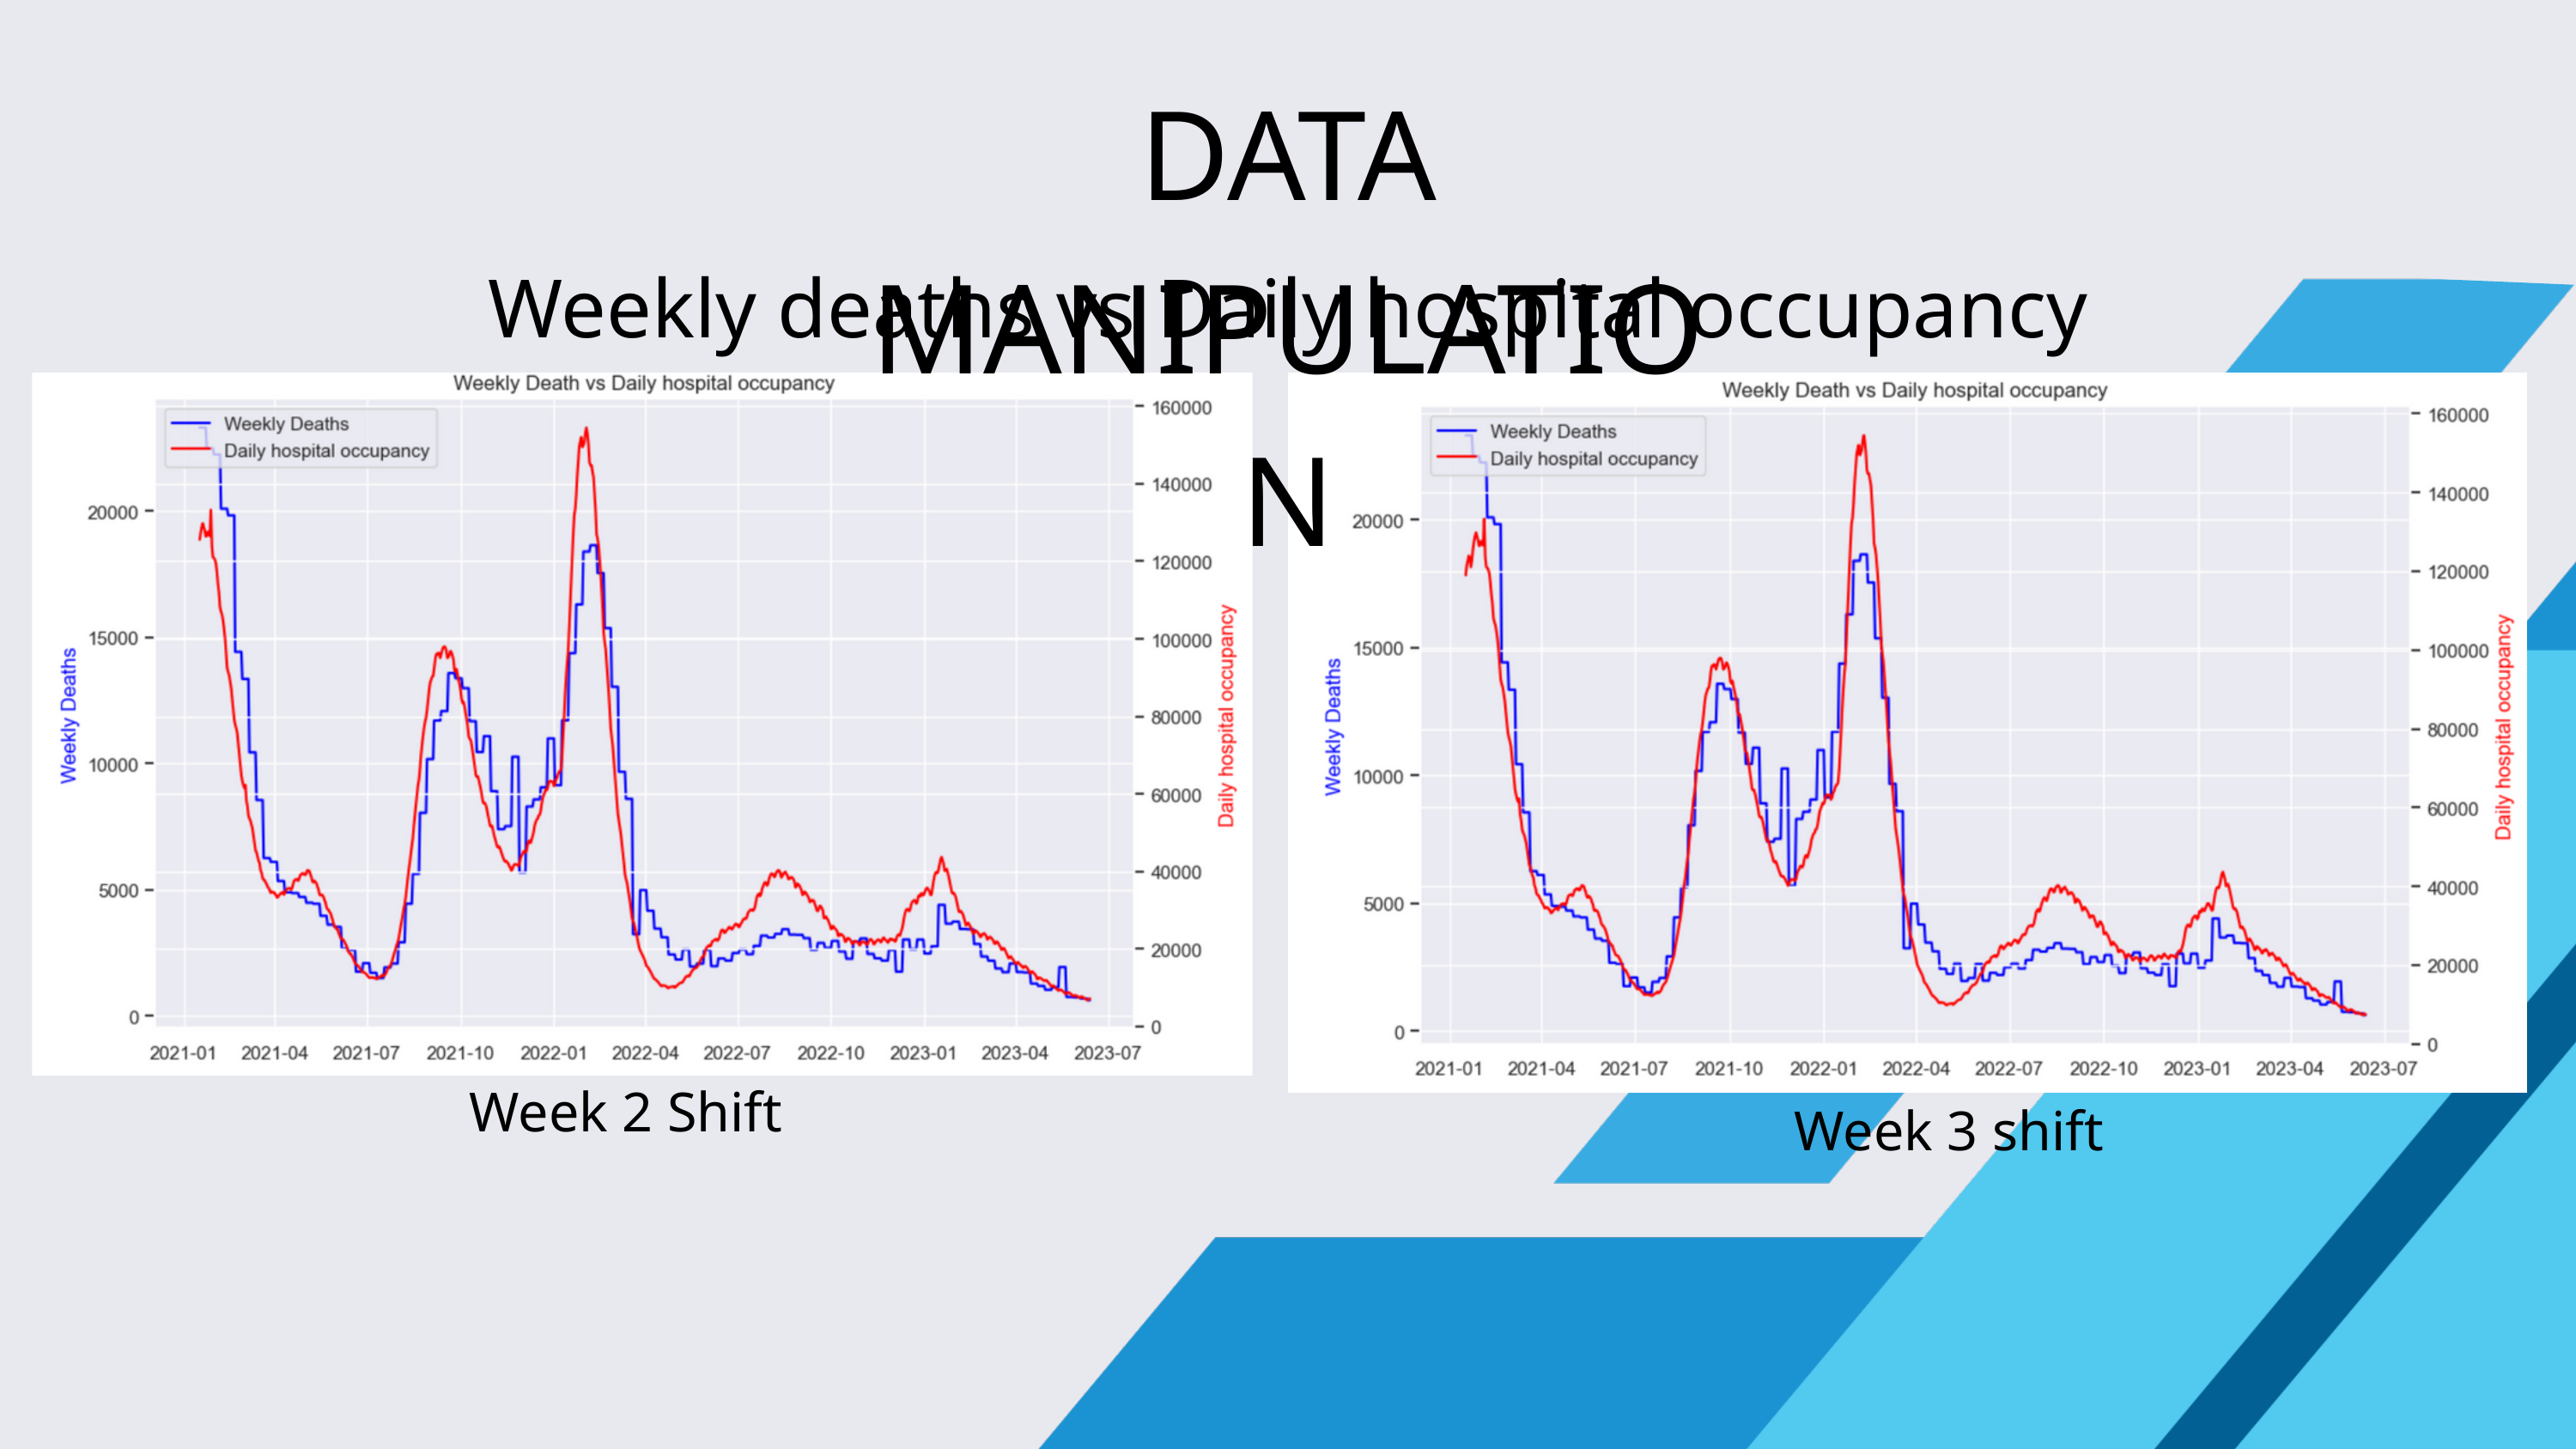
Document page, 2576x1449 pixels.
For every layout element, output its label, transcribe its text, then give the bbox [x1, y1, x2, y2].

text_box [1287, 373, 2527, 1093]
text_box DATA MANIPULATION [834, 355, 1742, 571]
text_box [1742, 265, 2576, 1085]
text_box Week 3 shift [1321, 1085, 2576, 1237]
text_box Week 2 Shift [0, 1067, 1253, 1143]
text_box [955, 571, 2576, 1449]
text_box DATA MANIPULATION [834, 52, 1742, 241]
text_box [32, 373, 992, 1067]
text_box Weekly deaths vs Daily hospital occupancy [455, 241, 2120, 355]
